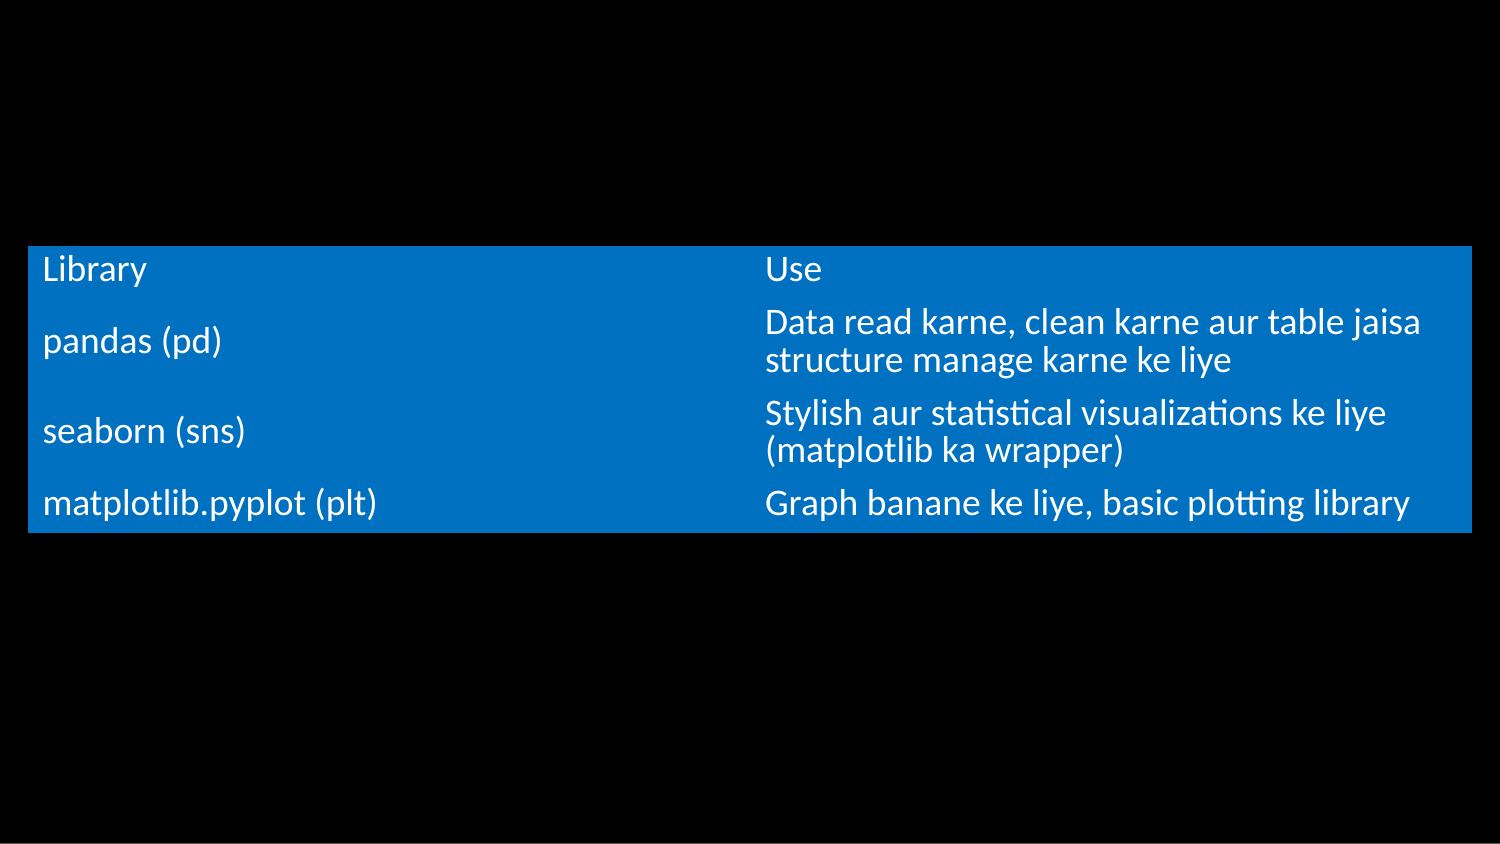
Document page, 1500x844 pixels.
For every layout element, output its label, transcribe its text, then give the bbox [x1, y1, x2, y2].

table_cell Stylish aur statistical visualizations ke liye (matplotlib ka wrapper) [750, 389, 1472, 480]
table_cell pandas (pd) [28, 299, 750, 389]
table_header Use [750, 246, 1472, 299]
table_cell Data read karne, clean karne aur table jaisa structure manage karne ke liye [750, 299, 1472, 389]
table_cell seaborn (sns) [28, 389, 750, 480]
table_header Library [28, 246, 750, 299]
table_cell matplotlib.pyplot (plt) [28, 480, 750, 533]
table_cell Graph banane ke liye, basic plotting library [750, 480, 1472, 533]
